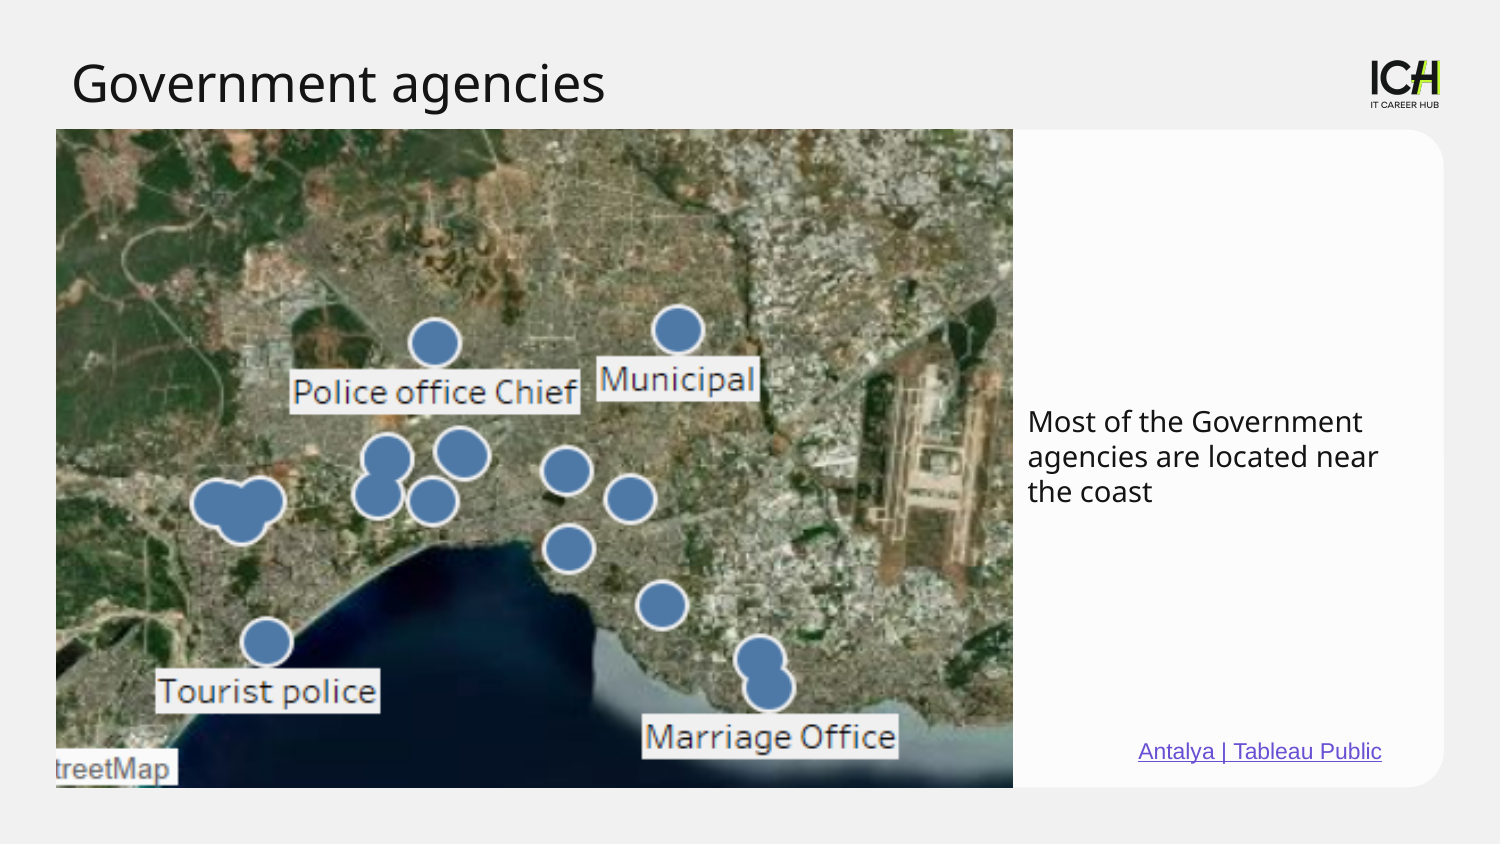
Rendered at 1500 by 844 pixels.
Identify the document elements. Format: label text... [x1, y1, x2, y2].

picture [55, 129, 1013, 788]
picture [1371, 60, 1440, 108]
text_box Antalya | Tableau Public [1123, 723, 1444, 779]
text_box Government agencies [56, 35, 1336, 129]
text_box Most of the Government agencies are located near the coast [1012, 123, 1444, 788]
